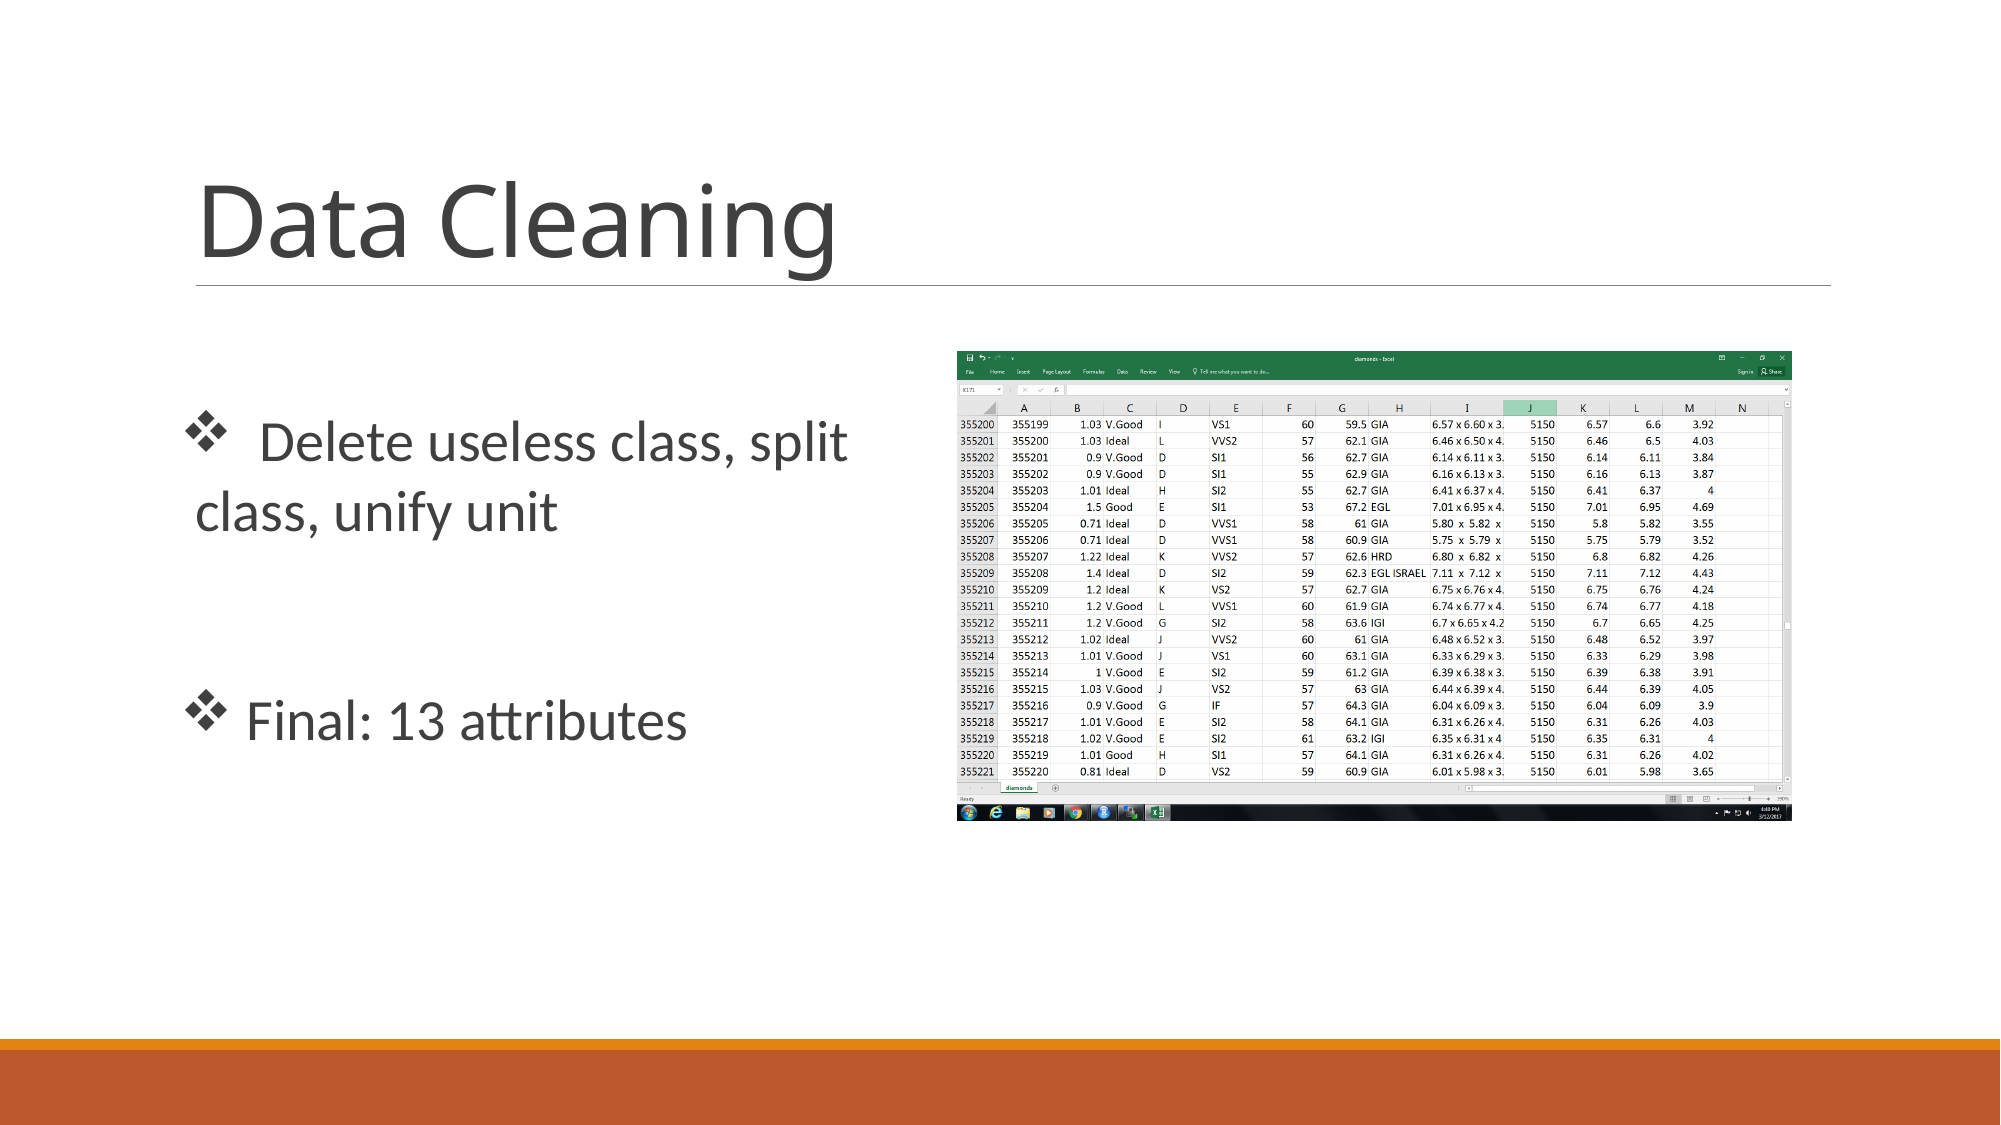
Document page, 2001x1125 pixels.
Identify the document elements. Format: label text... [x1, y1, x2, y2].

title Data Cleaning [180, 47, 1830, 285]
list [957, 350, 1792, 821]
text_box Delete useless class, split class, unify unit Final: 13 attributes [180, 325, 917, 986]
